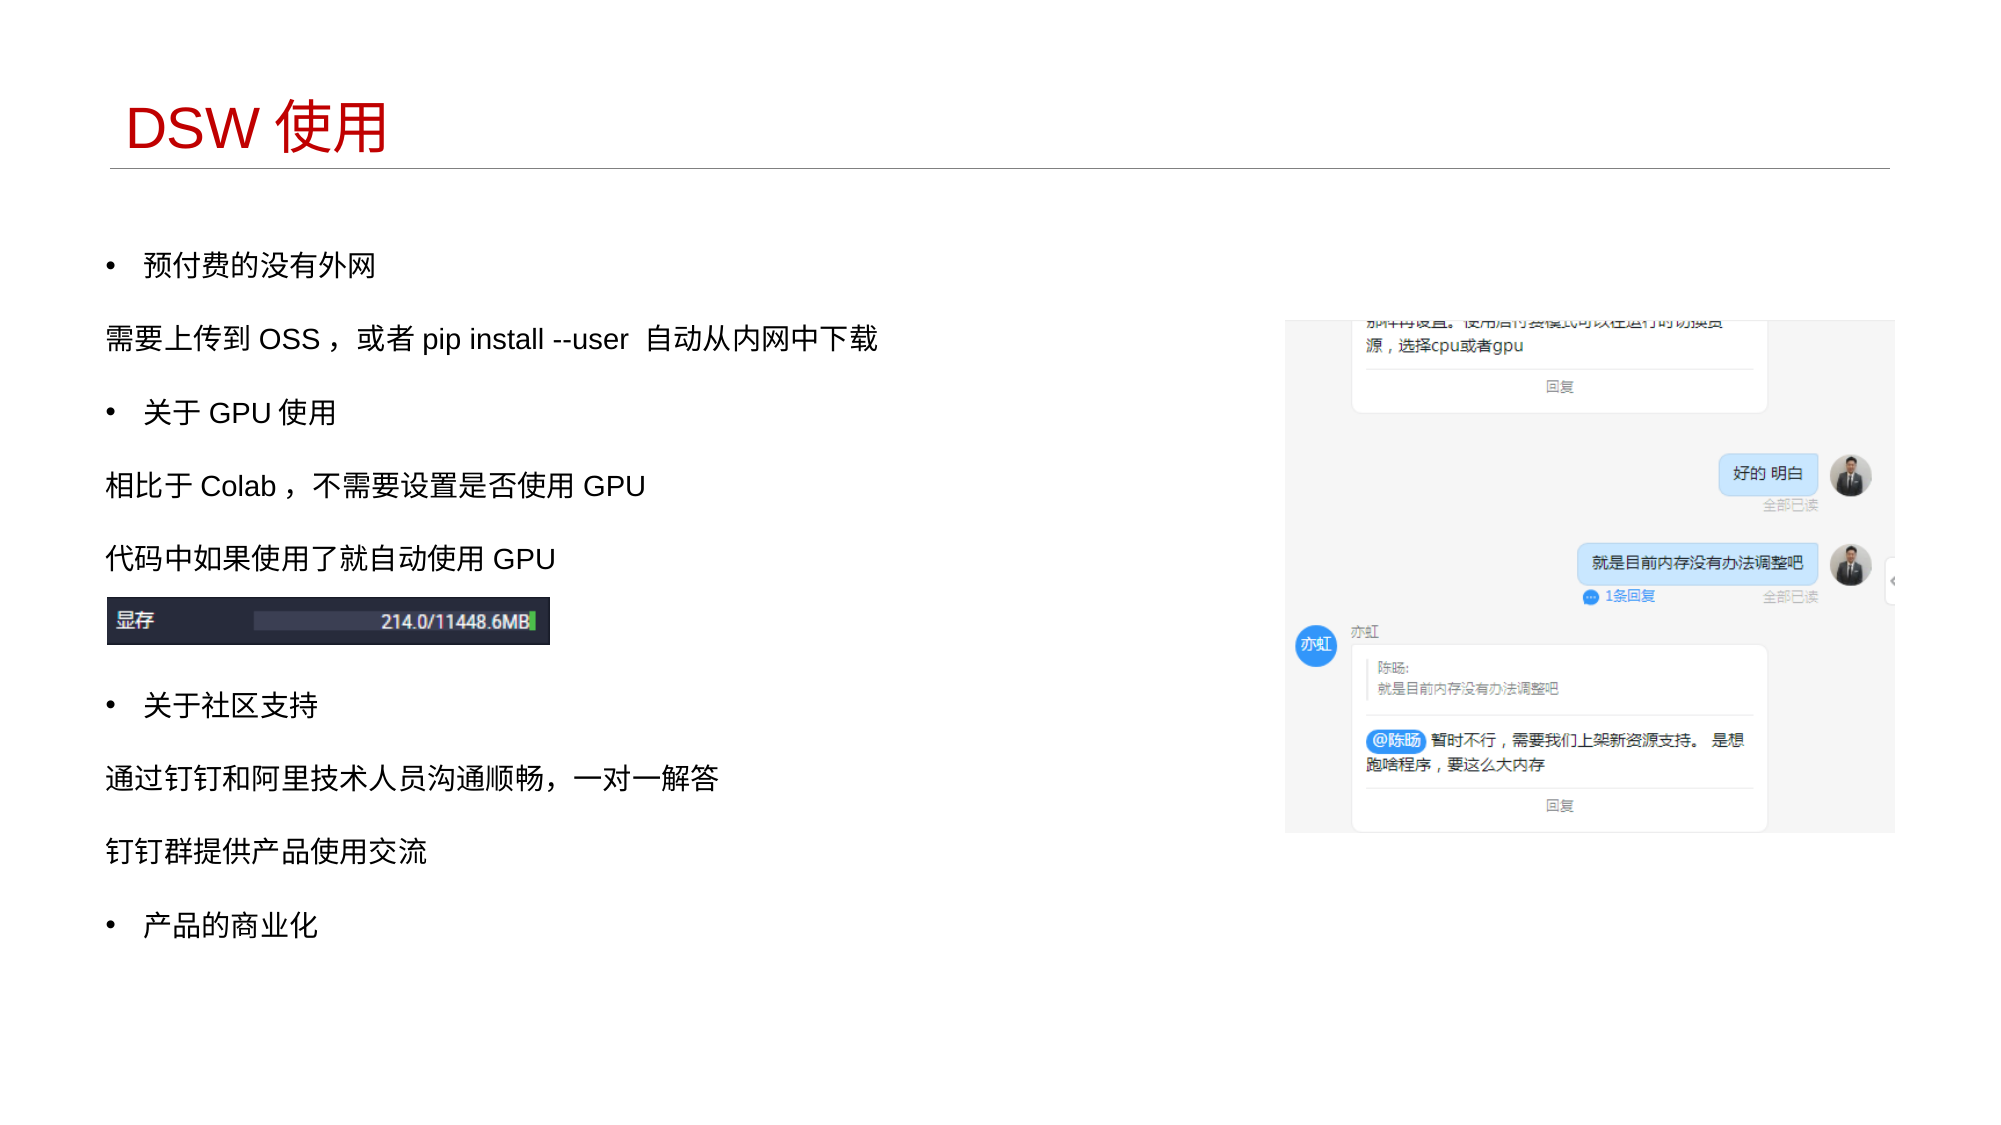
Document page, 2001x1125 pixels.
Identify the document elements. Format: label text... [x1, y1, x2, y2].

title DSW使用 [109, 0, 1890, 169]
picture [107, 597, 550, 645]
picture [1285, 320, 1895, 833]
text_box 预付费的没有外网 需要上传到OSS，或者pip install --user 自动从内网中下载 关于GPU使用 相比于Colab，不需要设置是否使用GPU 代码中如果使用了就自动使用GPU 关于社区支持 通过钉钉和阿里技术人员沟通顺畅，一对一解答 钉钉群提供产品使用交流 产品的商业化 [98, 222, 975, 913]
